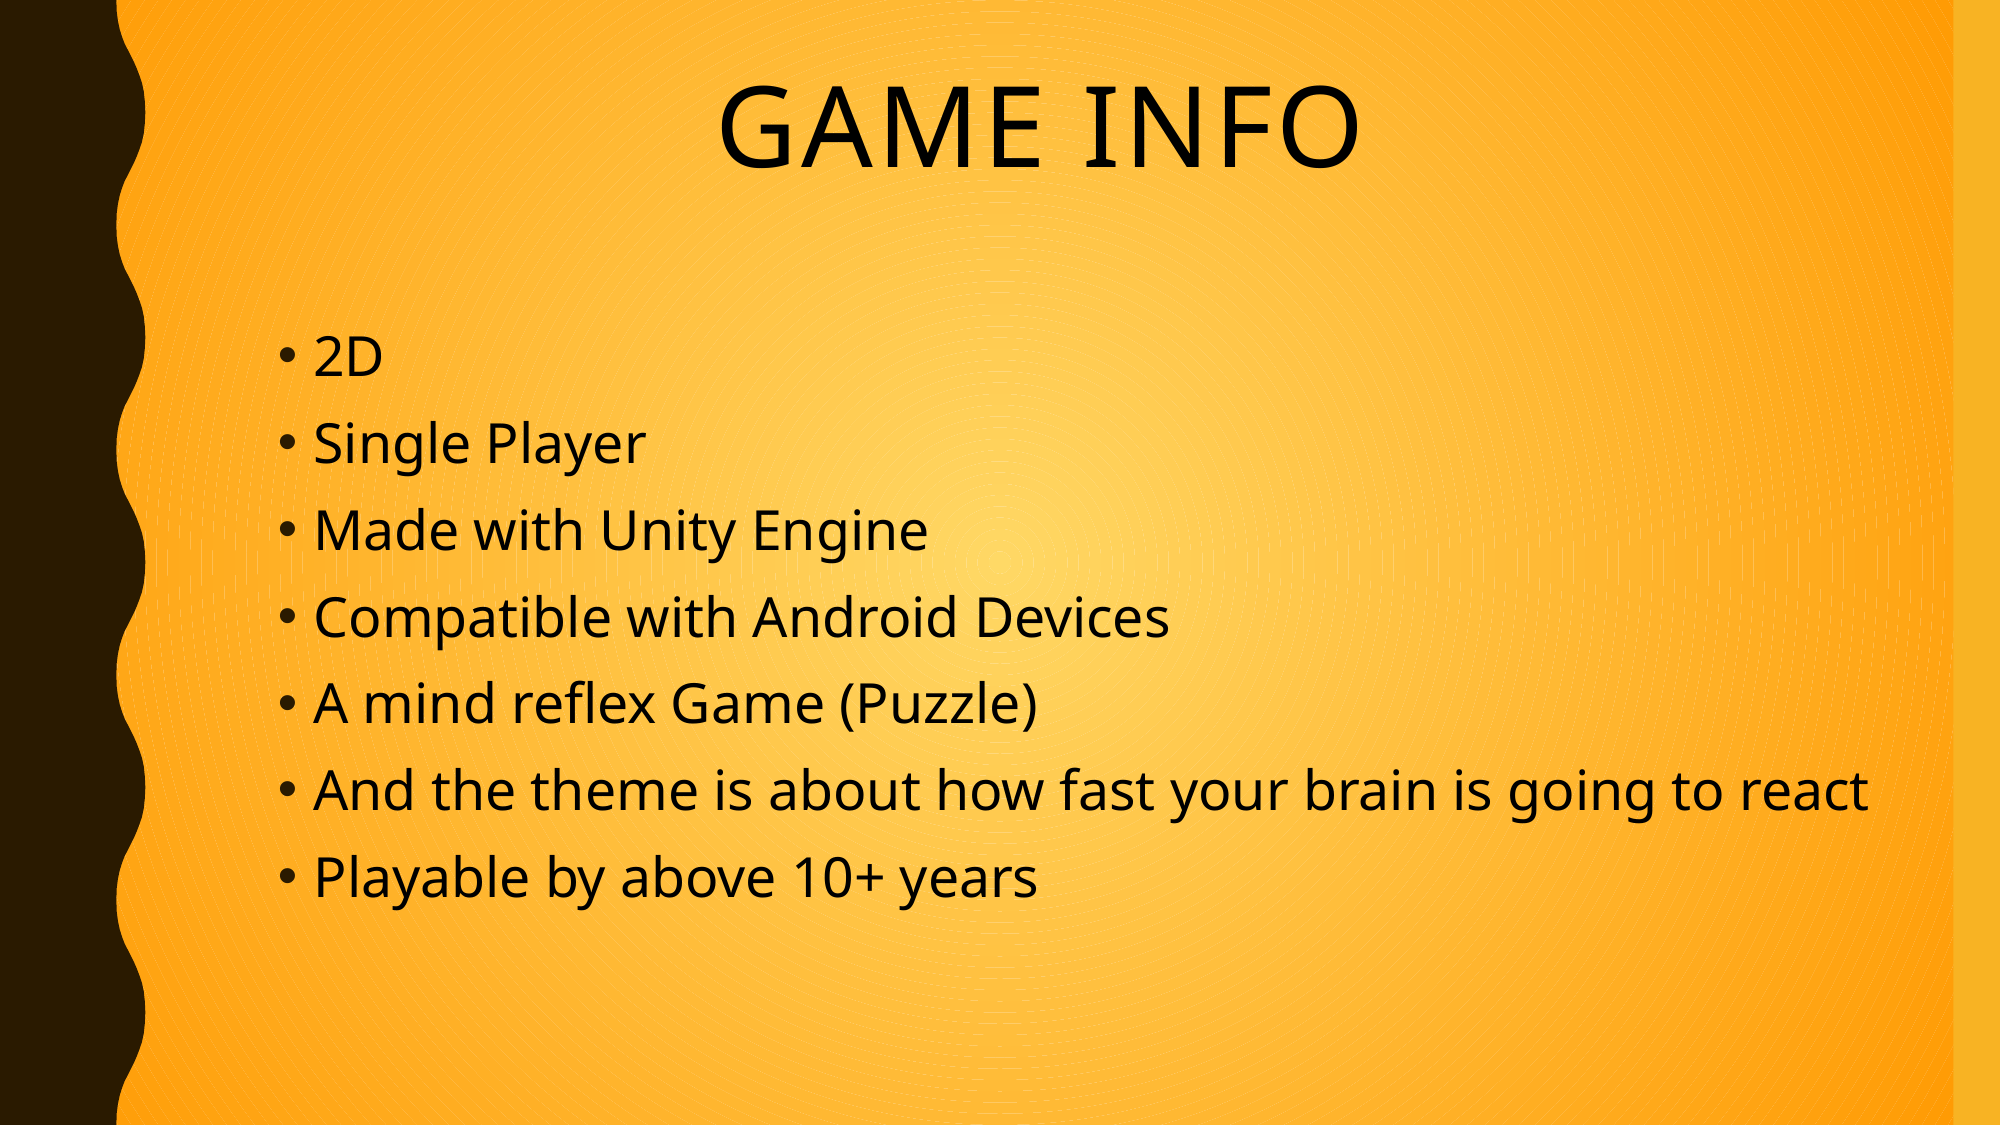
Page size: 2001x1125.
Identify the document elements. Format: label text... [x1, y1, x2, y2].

title Game info [205, 62, 1875, 208]
list 2D Single Player Made with Unity Engine Compatible with Android Devices A mind reflex Game (Puzzle) And the theme is about how fast your brain is going to react Playable by above 10+ years [262, 307, 1933, 963]
